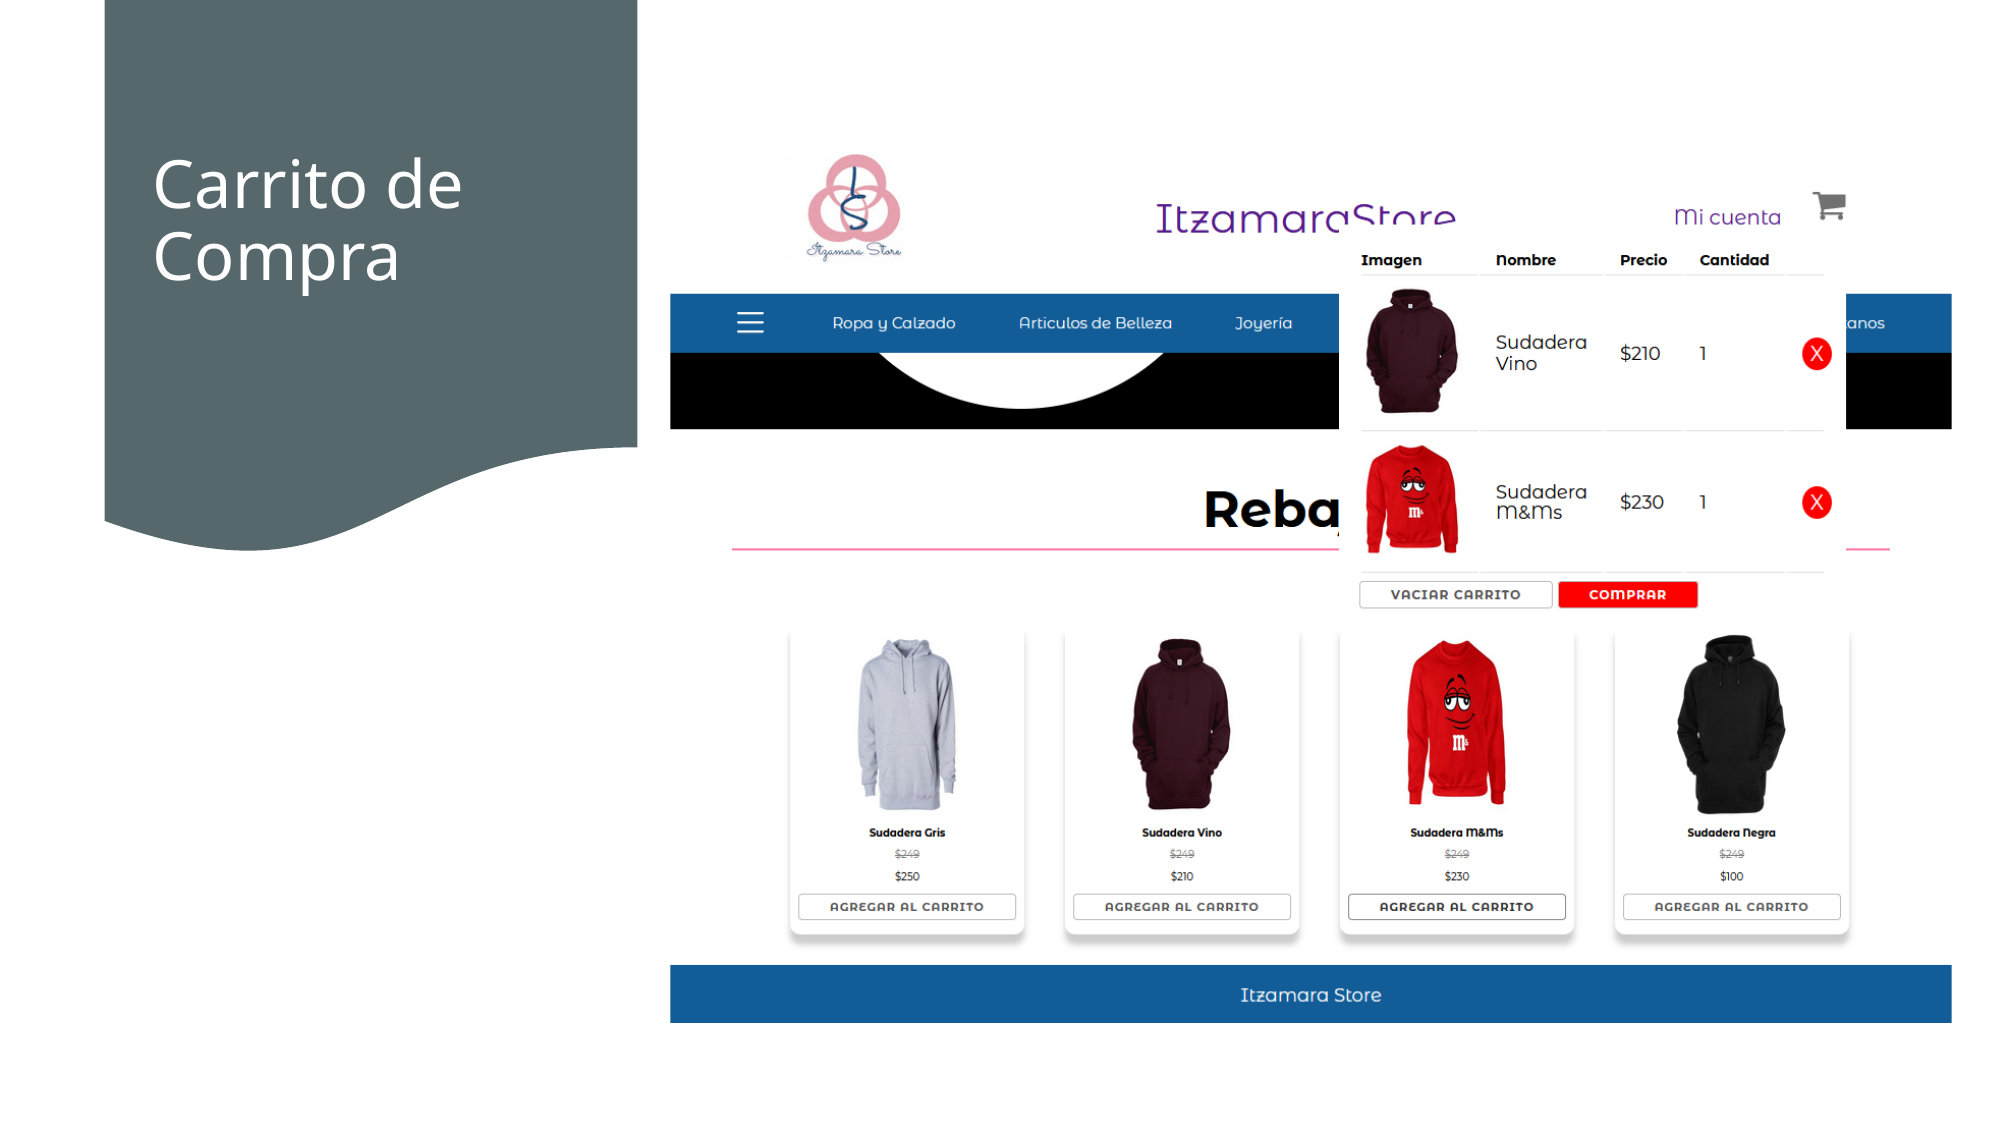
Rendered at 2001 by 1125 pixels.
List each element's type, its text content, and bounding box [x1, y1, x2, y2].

text_box [103, 0, 639, 552]
title Carrito de Compra [137, 28, 604, 417]
picture [670, 151, 1952, 1023]
